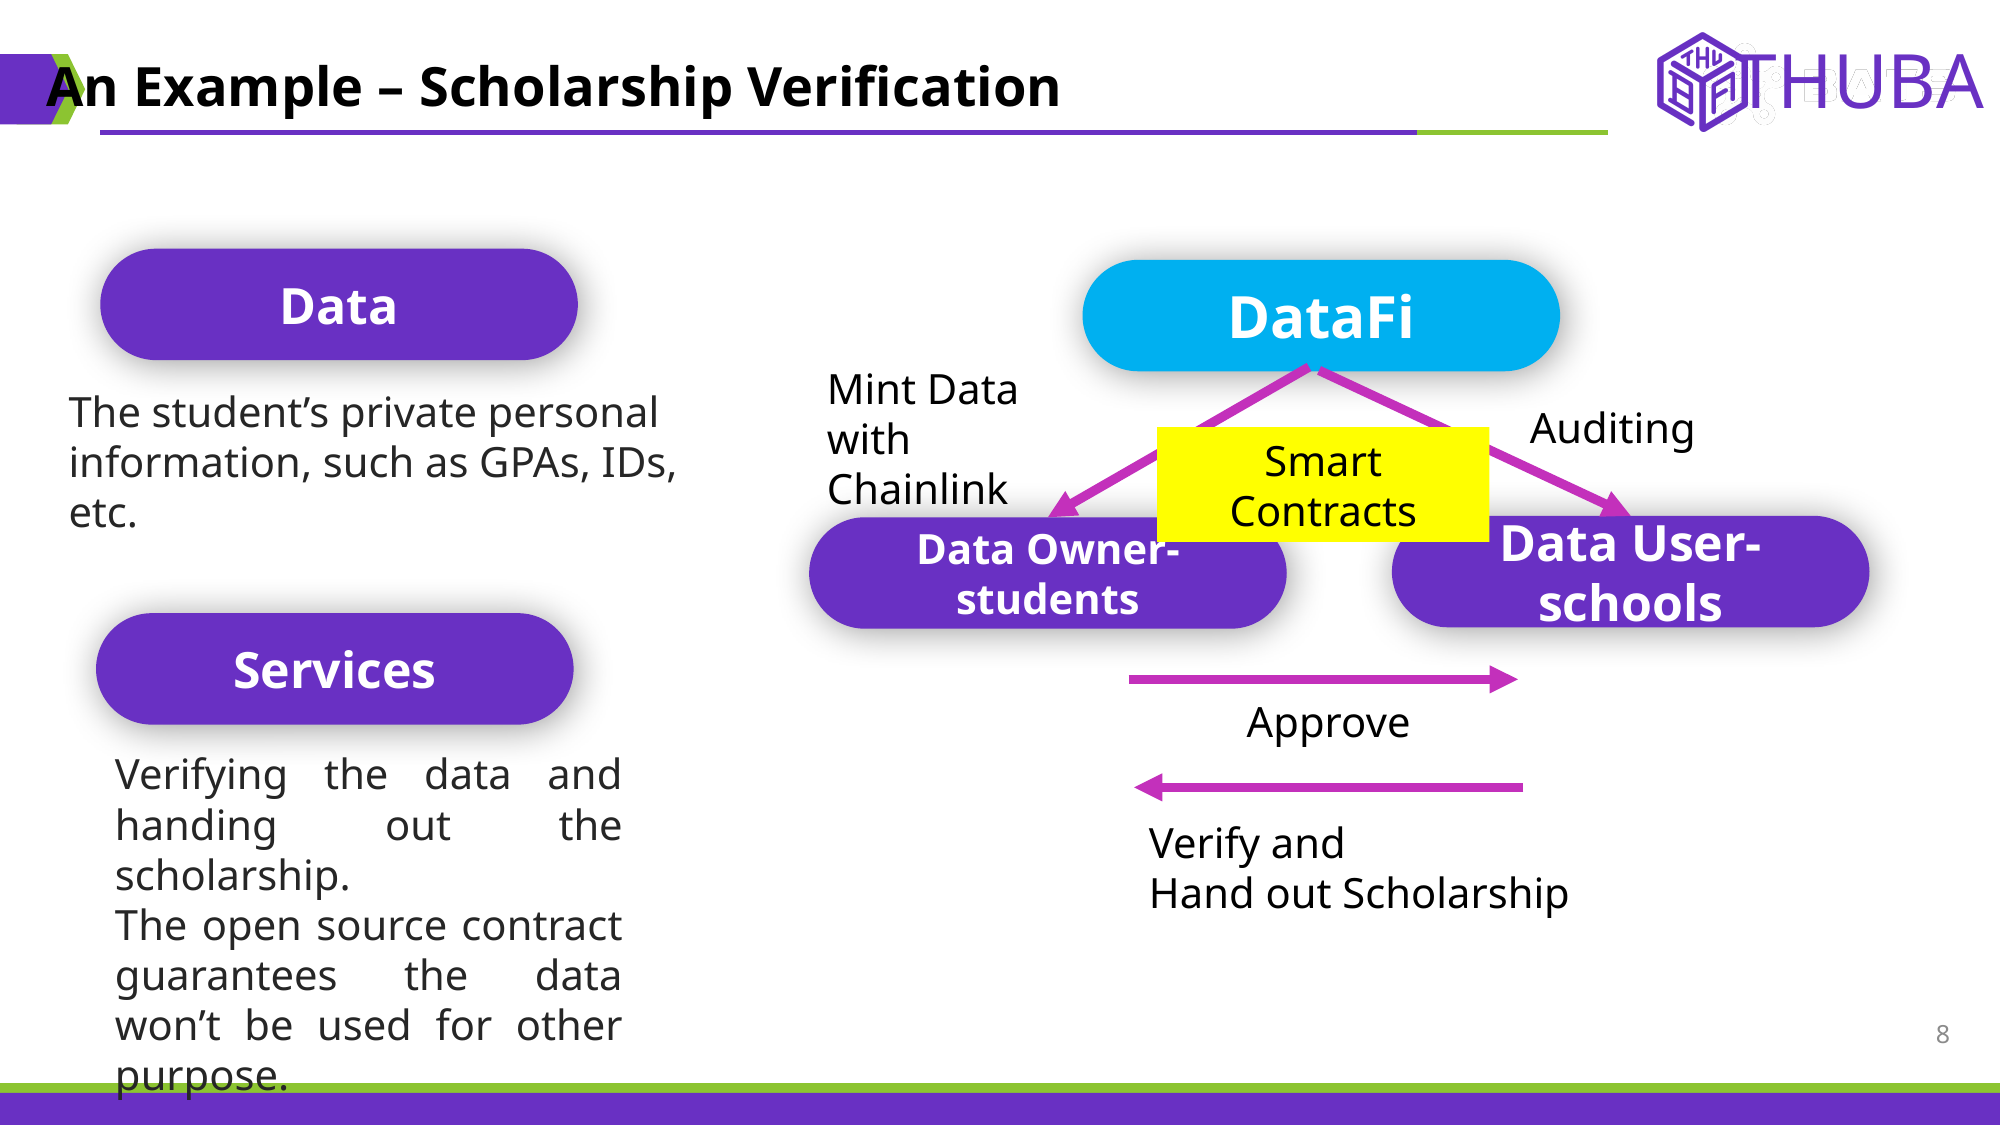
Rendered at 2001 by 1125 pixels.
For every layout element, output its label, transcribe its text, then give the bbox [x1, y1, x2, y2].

text_box Services [94, 612, 575, 726]
picture [1657, 32, 1986, 141]
text_box Auditing [1631, 394, 1719, 460]
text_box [1318, 370, 1631, 516]
text_box Data Owner- students [808, 518, 1288, 630]
slide_number 8 [1515, 1005, 1965, 1066]
text_box Data [99, 247, 579, 362]
text_box An Example – Scholarship Verification [31, 45, 1078, 125]
text_box Approve [1231, 688, 1538, 753]
text_box Data User- schools [1390, 514, 1871, 629]
text_box DataFi [1081, 258, 1562, 373]
text_box Verify and Hand out Scholarship [1134, 809, 1622, 924]
text_box Mint Data with Chainlink [812, 355, 1118, 520]
text_box Verifying the data and handing out the scholarship. The open source contract guarantees the data won’t be used for other purpose. [100, 741, 638, 1106]
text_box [1047, 366, 1309, 518]
text_box The student’s private personal information, such as GPAs, IDs, etc. [53, 378, 759, 544]
text_box Smart Contracts [1157, 427, 1490, 542]
